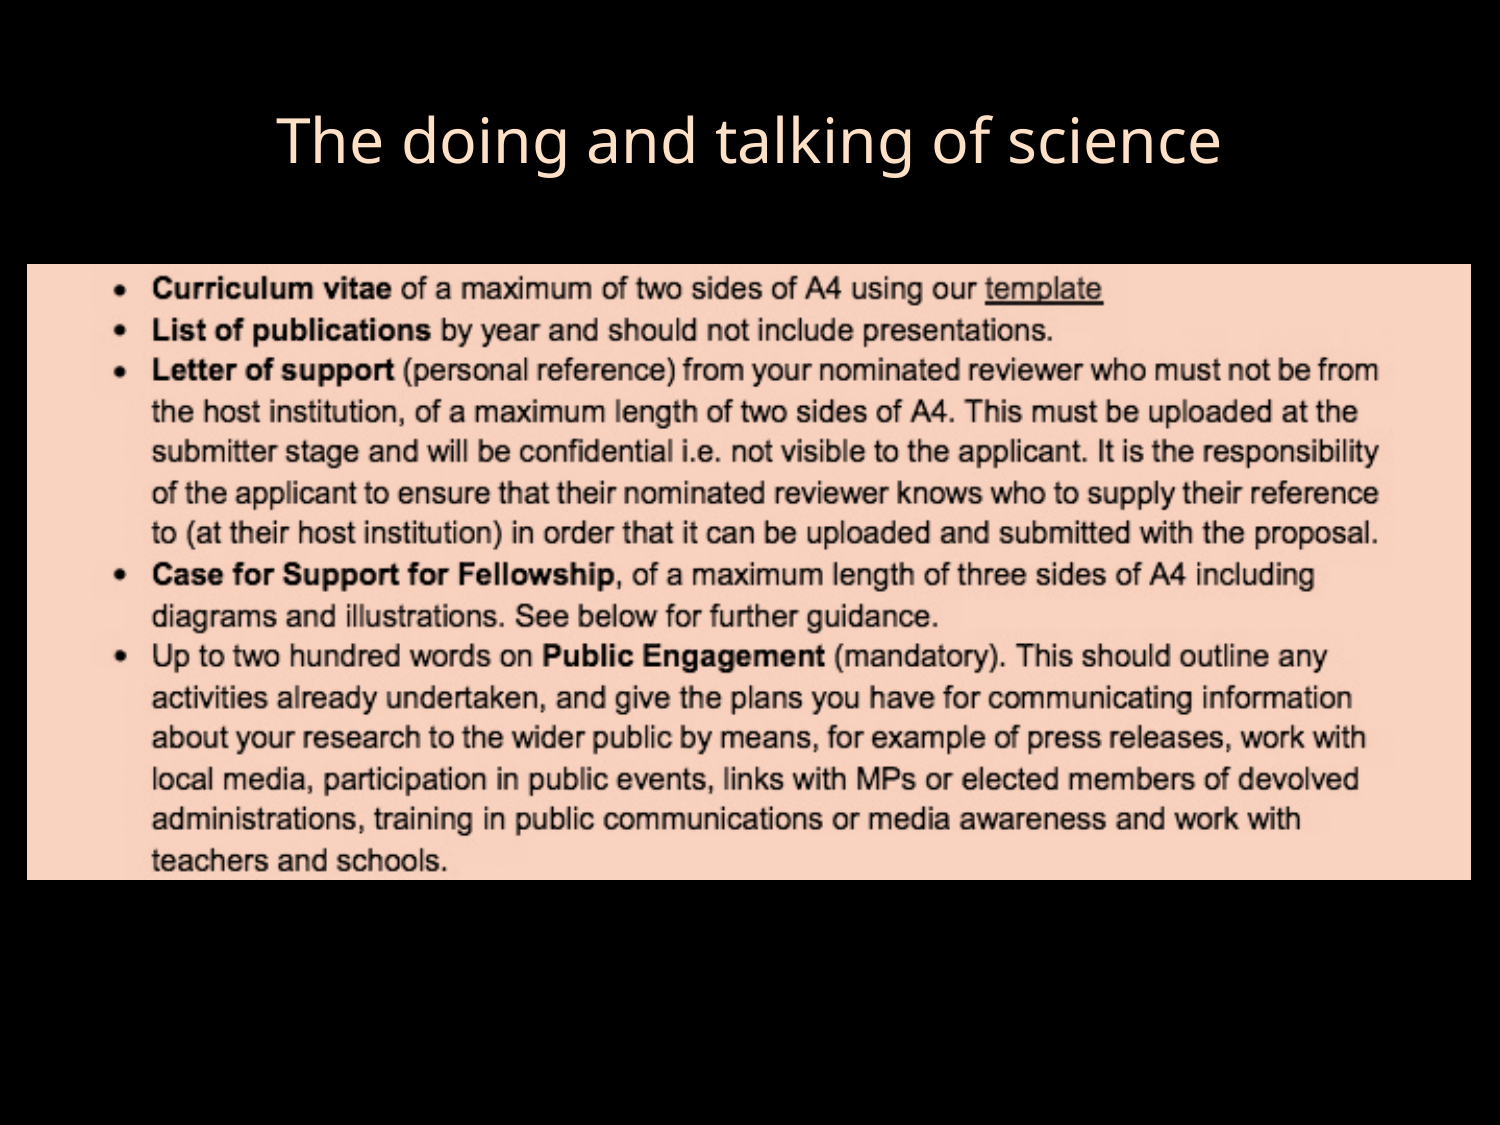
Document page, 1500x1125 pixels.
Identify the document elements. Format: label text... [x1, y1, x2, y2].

picture [26, 264, 1472, 880]
title The doing and talking of science [75, 45, 1425, 233]
